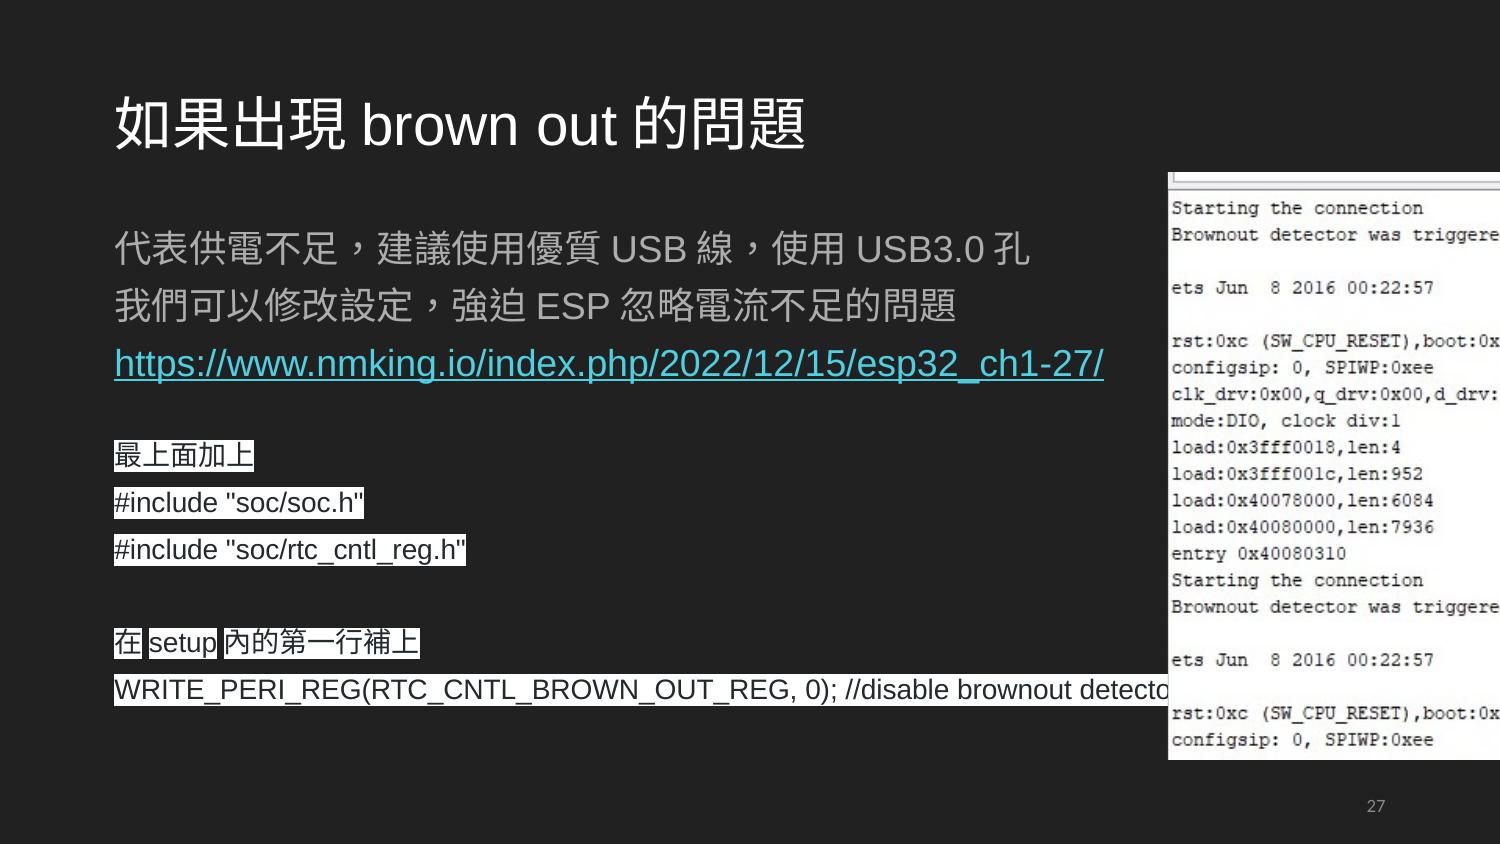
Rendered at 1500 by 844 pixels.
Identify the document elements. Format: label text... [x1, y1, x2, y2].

slide_number 27 [1059, 782, 1397, 827]
picture [1167, 172, 1500, 761]
list 代表供電不足，建議使用優質USB線，使用USB3.0孔 我們可以修改設定，強迫ESP忽略電流不足的問題 https://www.nmking.io/index.php/2022/12/15/esp32_ch1-27/ 最上面加上 #include "soc/soc.h" #include "soc/rtc_cntl_reg.h" 在setup內的第一行補上 WRITE_PERI_REG(RTC_CNTL_BROWN_OUT_REG, 0); //disable brownout detector [103, 224, 1162, 760]
title 如果出現brown out的問題 [103, 44, 1397, 208]
